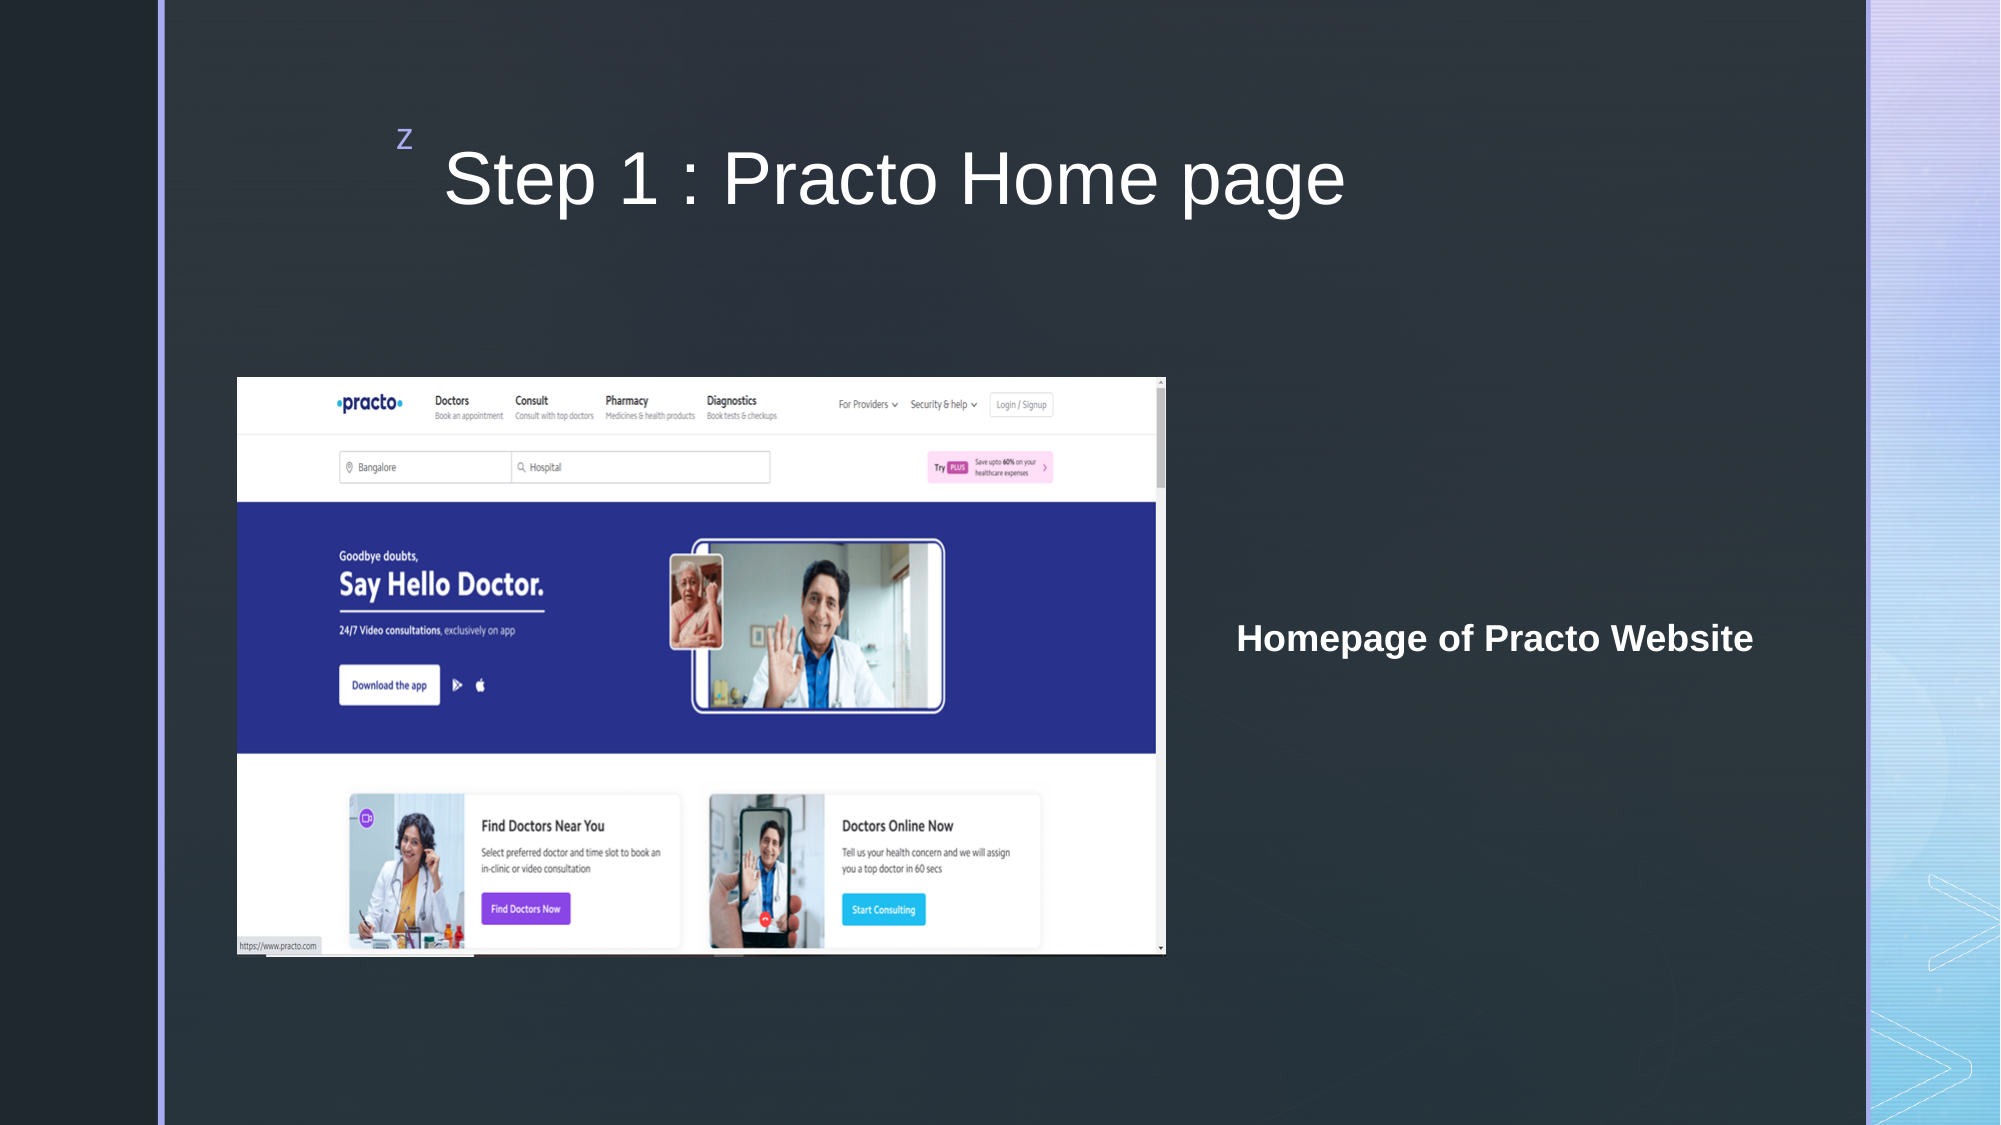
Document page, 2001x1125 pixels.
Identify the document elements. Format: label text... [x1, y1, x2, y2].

picture [237, 377, 1166, 957]
title Step 1 : Practo Home page [428, 132, 1734, 310]
text_box Homepage of Practo Website [1221, 606, 2000, 667]
picture [1871, 0, 2001, 1125]
